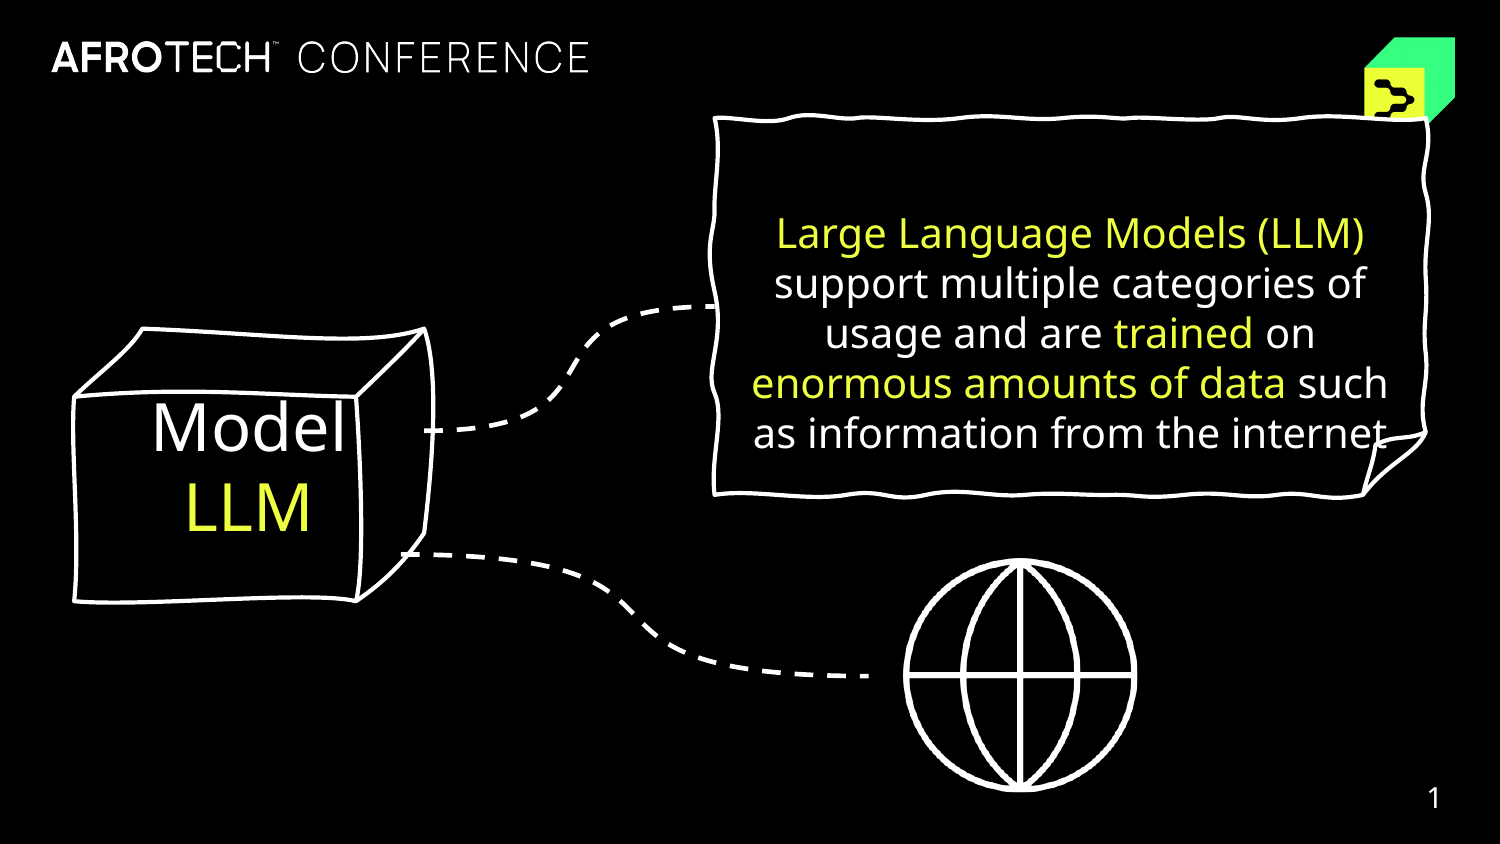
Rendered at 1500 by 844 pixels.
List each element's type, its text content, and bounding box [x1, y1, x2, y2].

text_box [423, 306, 715, 432]
picture [51, 41, 588, 73]
text_box Large Language Models (LLM) support multiple categories of usage and are trained on enormous amounts of data such as information from the internet [707, 113, 1431, 500]
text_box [400, 554, 869, 677]
slide_number 1 [1389, 764, 1480, 830]
picture [868, 523, 1172, 827]
text_box Model LLM [71, 326, 418, 611]
text_box Model LLM [407, 439, 435, 552]
picture [1364, 37, 1455, 128]
